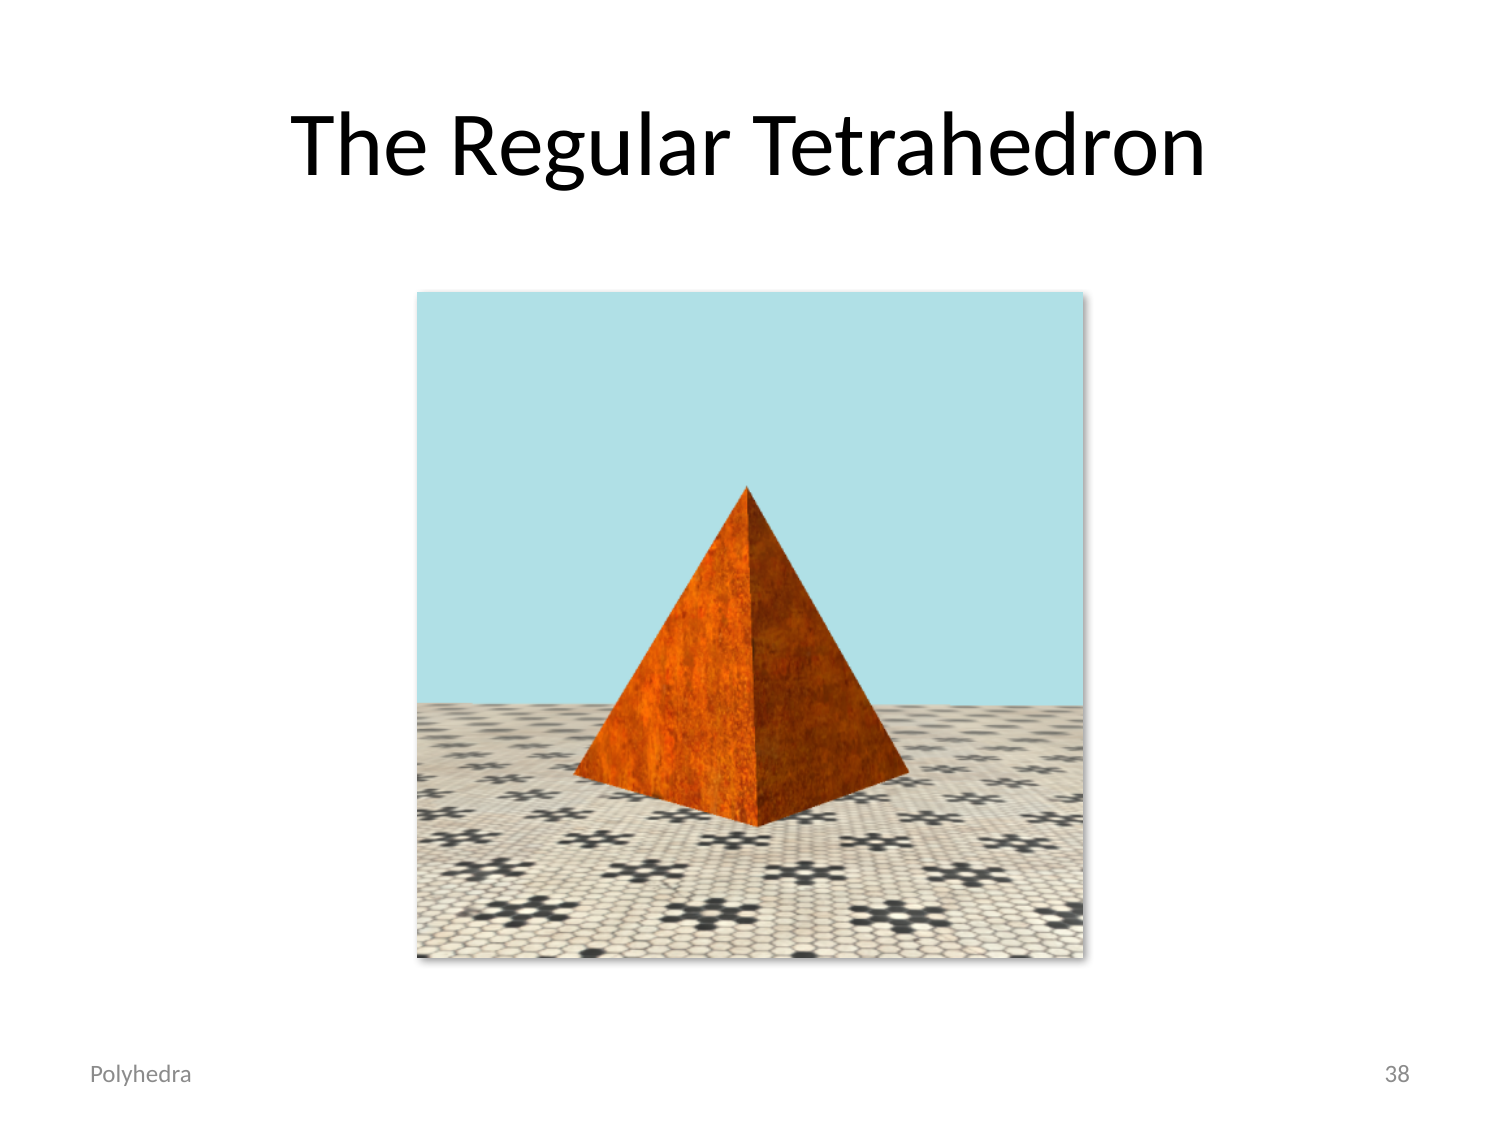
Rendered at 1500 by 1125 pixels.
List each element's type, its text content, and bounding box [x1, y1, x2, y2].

picture [417, 292, 1083, 959]
title The Regular Tetrahedron [75, 45, 1425, 233]
slide_number 38 [1074, 1042, 1425, 1103]
slide_number Polyhedra [75, 1042, 425, 1103]
